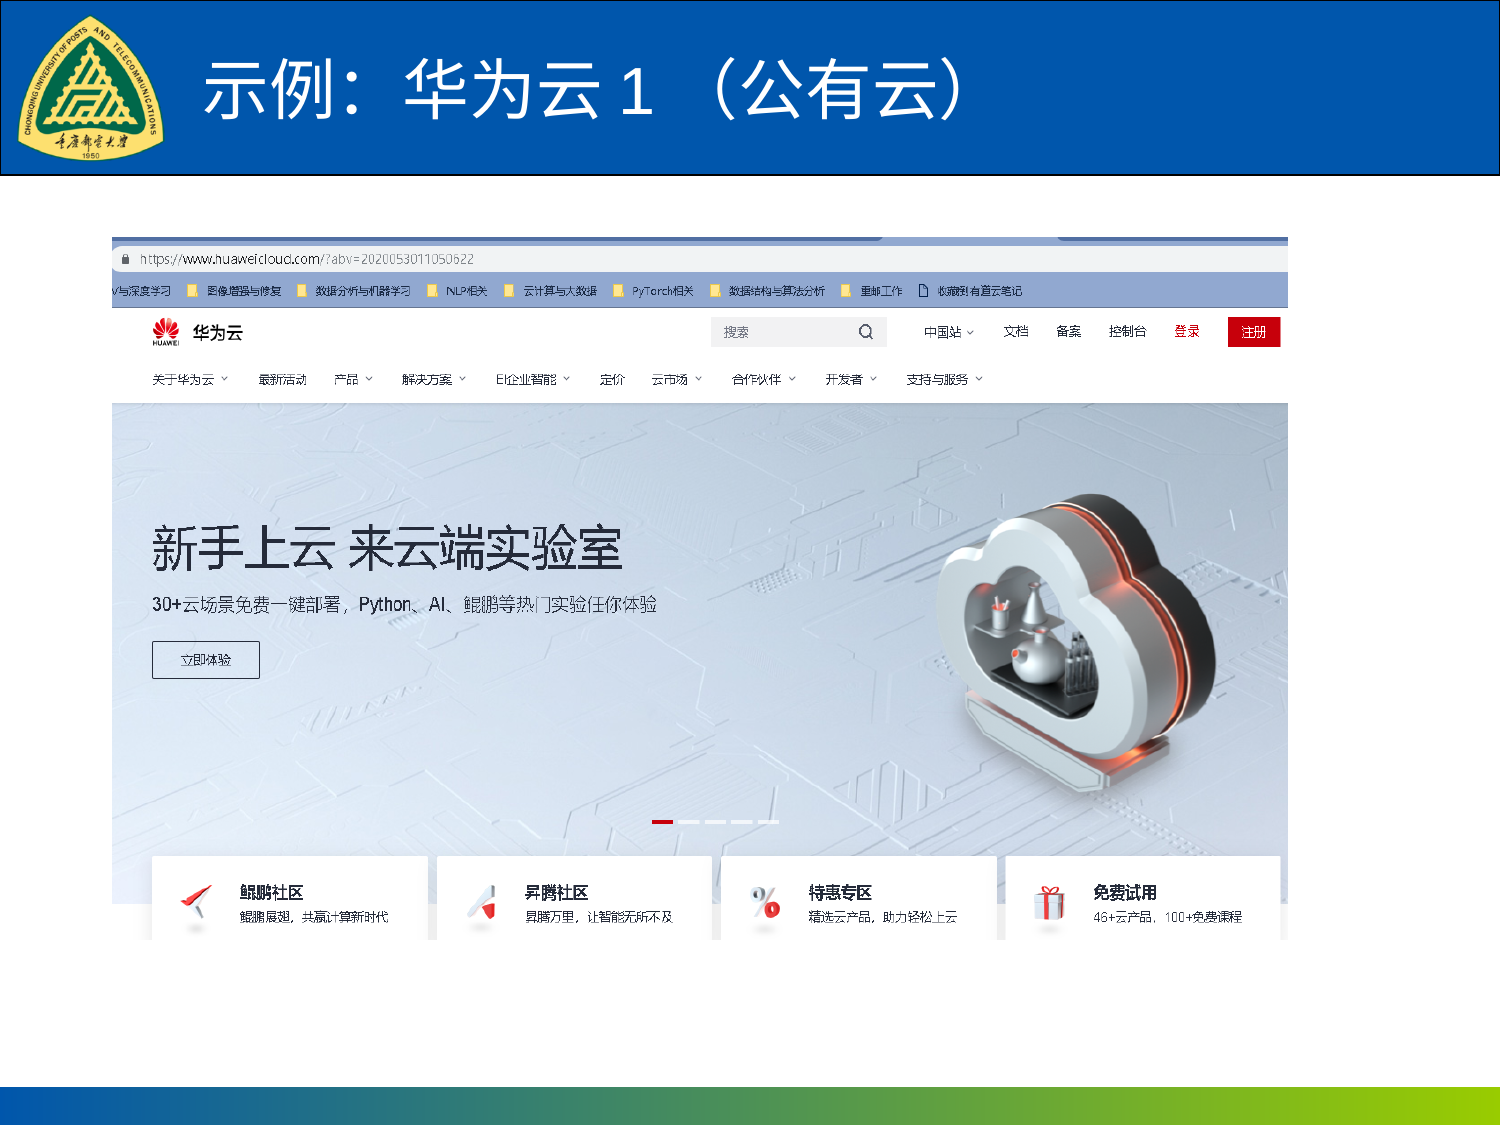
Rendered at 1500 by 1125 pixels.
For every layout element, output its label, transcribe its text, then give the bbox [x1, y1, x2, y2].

picture [13, 12, 167, 163]
title 示例：华为云1（公有云） [187, 12, 1500, 163]
picture [112, 237, 1288, 940]
